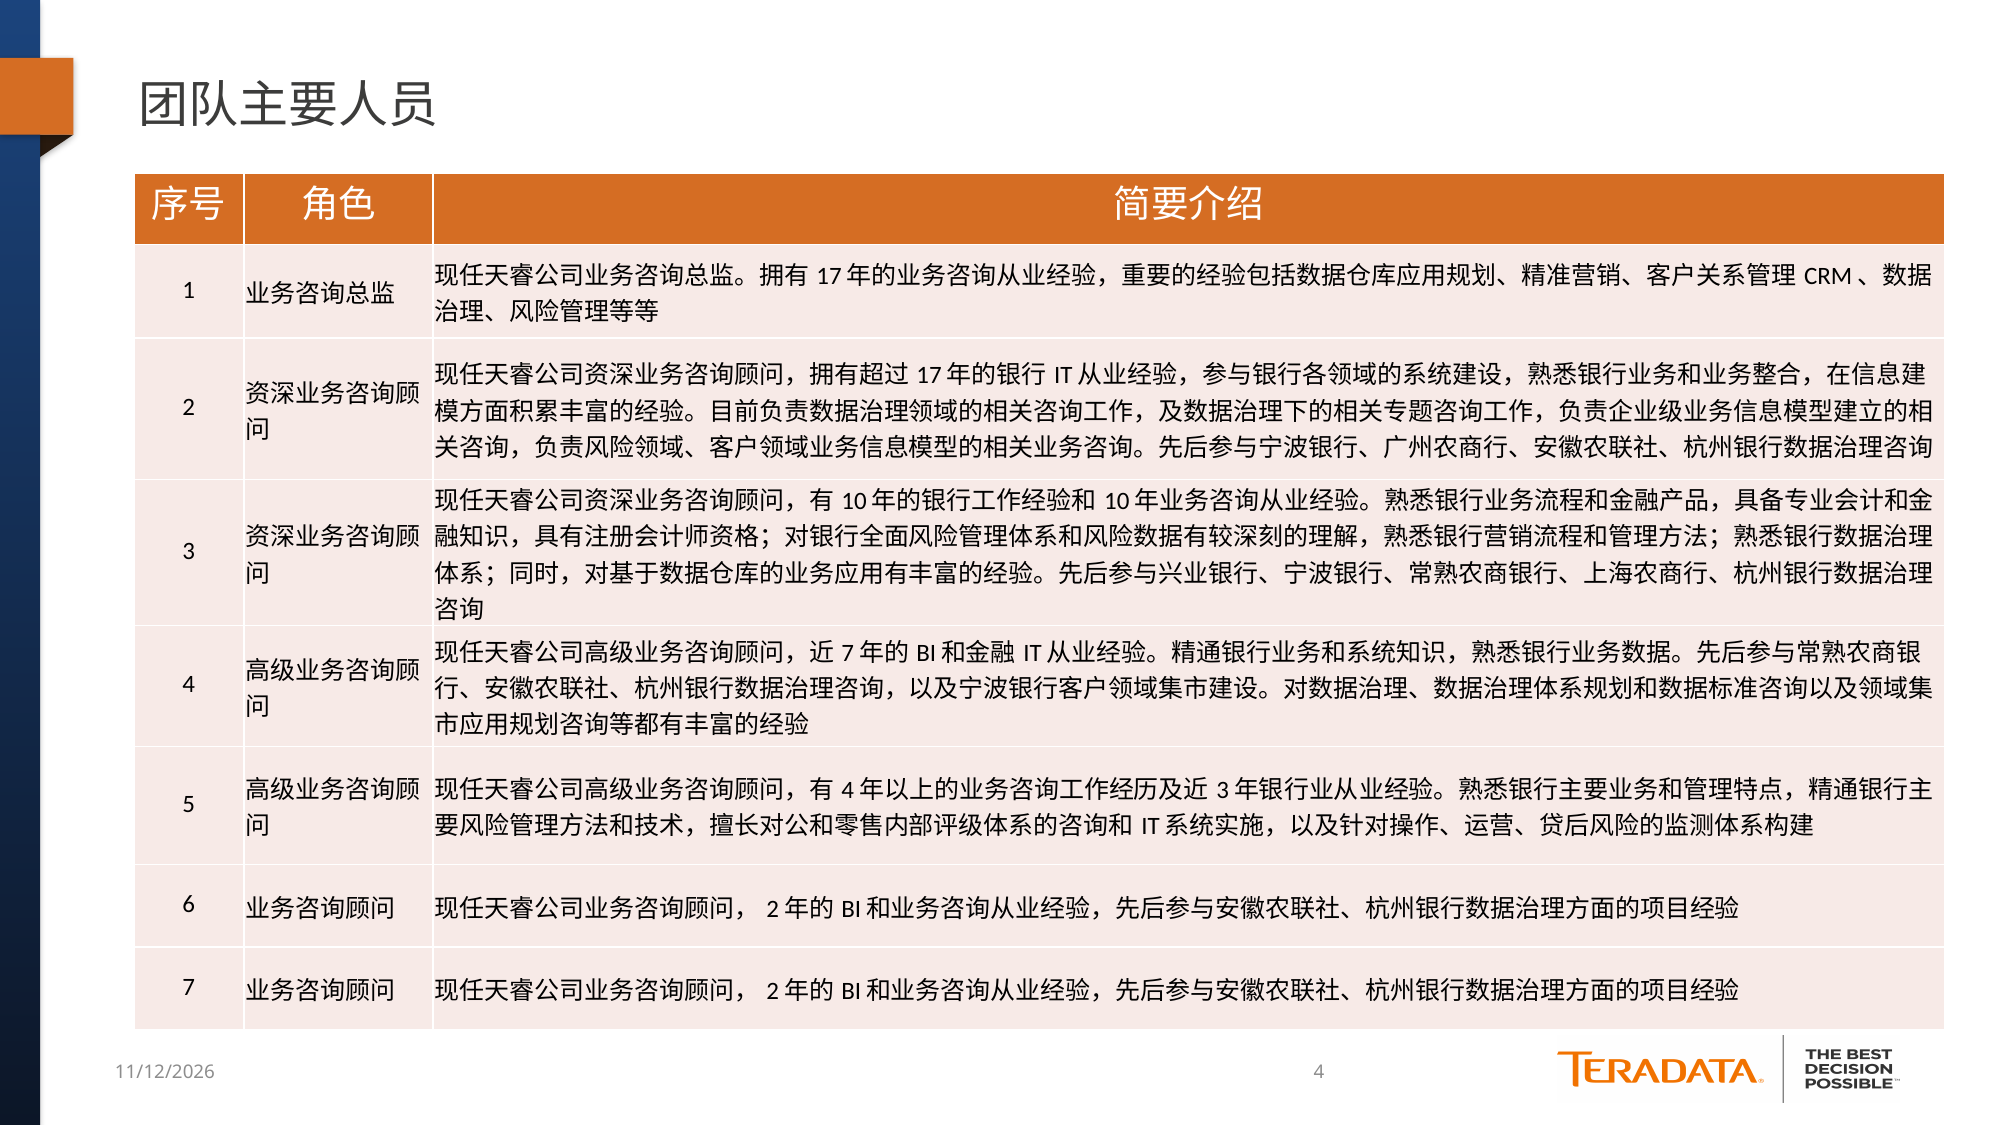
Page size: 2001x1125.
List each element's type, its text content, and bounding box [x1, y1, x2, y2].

table_cell 现任天睿公司业务咨询顾问，2年的BI和业务咨询从业经验，先后参与安徽农联社、杭州银行数据治理方面的项目经验 [434, 865, 1944, 946]
table_cell 现任天睿公司高级业务咨询顾问，近7年的BI和金融IT从业经验。精通银行业务和系统知识，熟悉银行业务数据。先后参与常熟农商银行、安徽农联社、杭州银行数据治理咨询，以及宁波银行客户领域集市建设。对数据治理、数据治理体系规划和数据标准咨询以及领域集市应用规划咨询等都有丰富的经验 [434, 626, 1944, 746]
table_cell 4 [135, 626, 243, 746]
slide_number 4 [1040, 1042, 1340, 1103]
table_cell 2 [135, 339, 243, 479]
table_cell 现任天睿公司业务咨询顾问，2年的BI和业务咨询从业经验，先后参与安徽农联社、杭州银行数据治理方面的项目经验 [434, 948, 1944, 1029]
table_header 角色 [245, 174, 432, 244]
table_cell 业务咨询总监 [245, 245, 432, 337]
table_cell 6 [135, 865, 243, 946]
table_cell 3 [135, 480, 243, 625]
table_cell 现任天睿公司资深业务咨询顾问，有10年的银行工作经验和10年业务咨询从业经验。熟悉银行业务流程和金融产品，具备专业会计和金融知识，具有注册会计师资格；对银行全面风险管理体系和风险数据有较深刻的理解，熟悉银行营销流程和管理方法；熟悉银行数据治理体系；同时，对基于数据仓库的业务应用有丰富的经验。先后参与兴业银行、宁波银行、常熟农商银行、上海农商行、杭州银行数据治理咨询 [434, 480, 1944, 625]
table_header 序号 [135, 174, 243, 244]
picture [1557, 1035, 1900, 1103]
table_cell 现任天睿公司资深业务咨询顾问，拥有超过17年的银行IT从业经验，参与银行各领域的系统建设，熟悉银行业务和业务整合，在信息建模方面积累丰富的经验。目前负责数据治理领域的相关咨询工作，及数据治理下的相关专题咨询工作，负责企业级业务信息模型建立的相关咨询，负责风险领域、客户领域业务信息模型的相关业务咨询。先后参与宁波银行、广州农商行、安徽农联社、杭州银行数据治理咨询 [434, 339, 1944, 479]
title 团队主要人员 [99, 64, 1900, 135]
table_cell 5 [135, 747, 243, 864]
table_cell 资深业务咨询顾问 [245, 339, 432, 479]
table_cell 7 [135, 948, 243, 1029]
table_cell 1 [135, 245, 243, 337]
table_cell 现任天睿公司高级业务咨询顾问，有4年以上的业务咨询工作经历及近3年银行业从业经验。熟悉银行主要业务和管理特点，精通银行主要风险管理方法和技术，擅长对公和零售内部评级体系的咨询和IT系统实施，以及针对操作、运营、贷后风险的监测体系构建 [434, 747, 1944, 864]
table_header 简要介绍 [434, 174, 1944, 244]
table_cell 高级业务咨询顾问 [245, 747, 432, 864]
table_cell 现任天睿公司业务咨询总监。拥有17年的业务咨询从业经验，重要的经验包括数据仓库应用规划、精准营销、客户关系管理CRM、数据治理、风险管理等等 [434, 245, 1944, 337]
table_cell 业务咨询顾问 [245, 948, 432, 1029]
table_cell 高级业务咨询顾问 [245, 626, 432, 746]
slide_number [99, 1042, 333, 1103]
table_cell 业务咨询顾问 [245, 865, 432, 946]
table_cell 资深业务咨询顾问 [245, 480, 432, 625]
